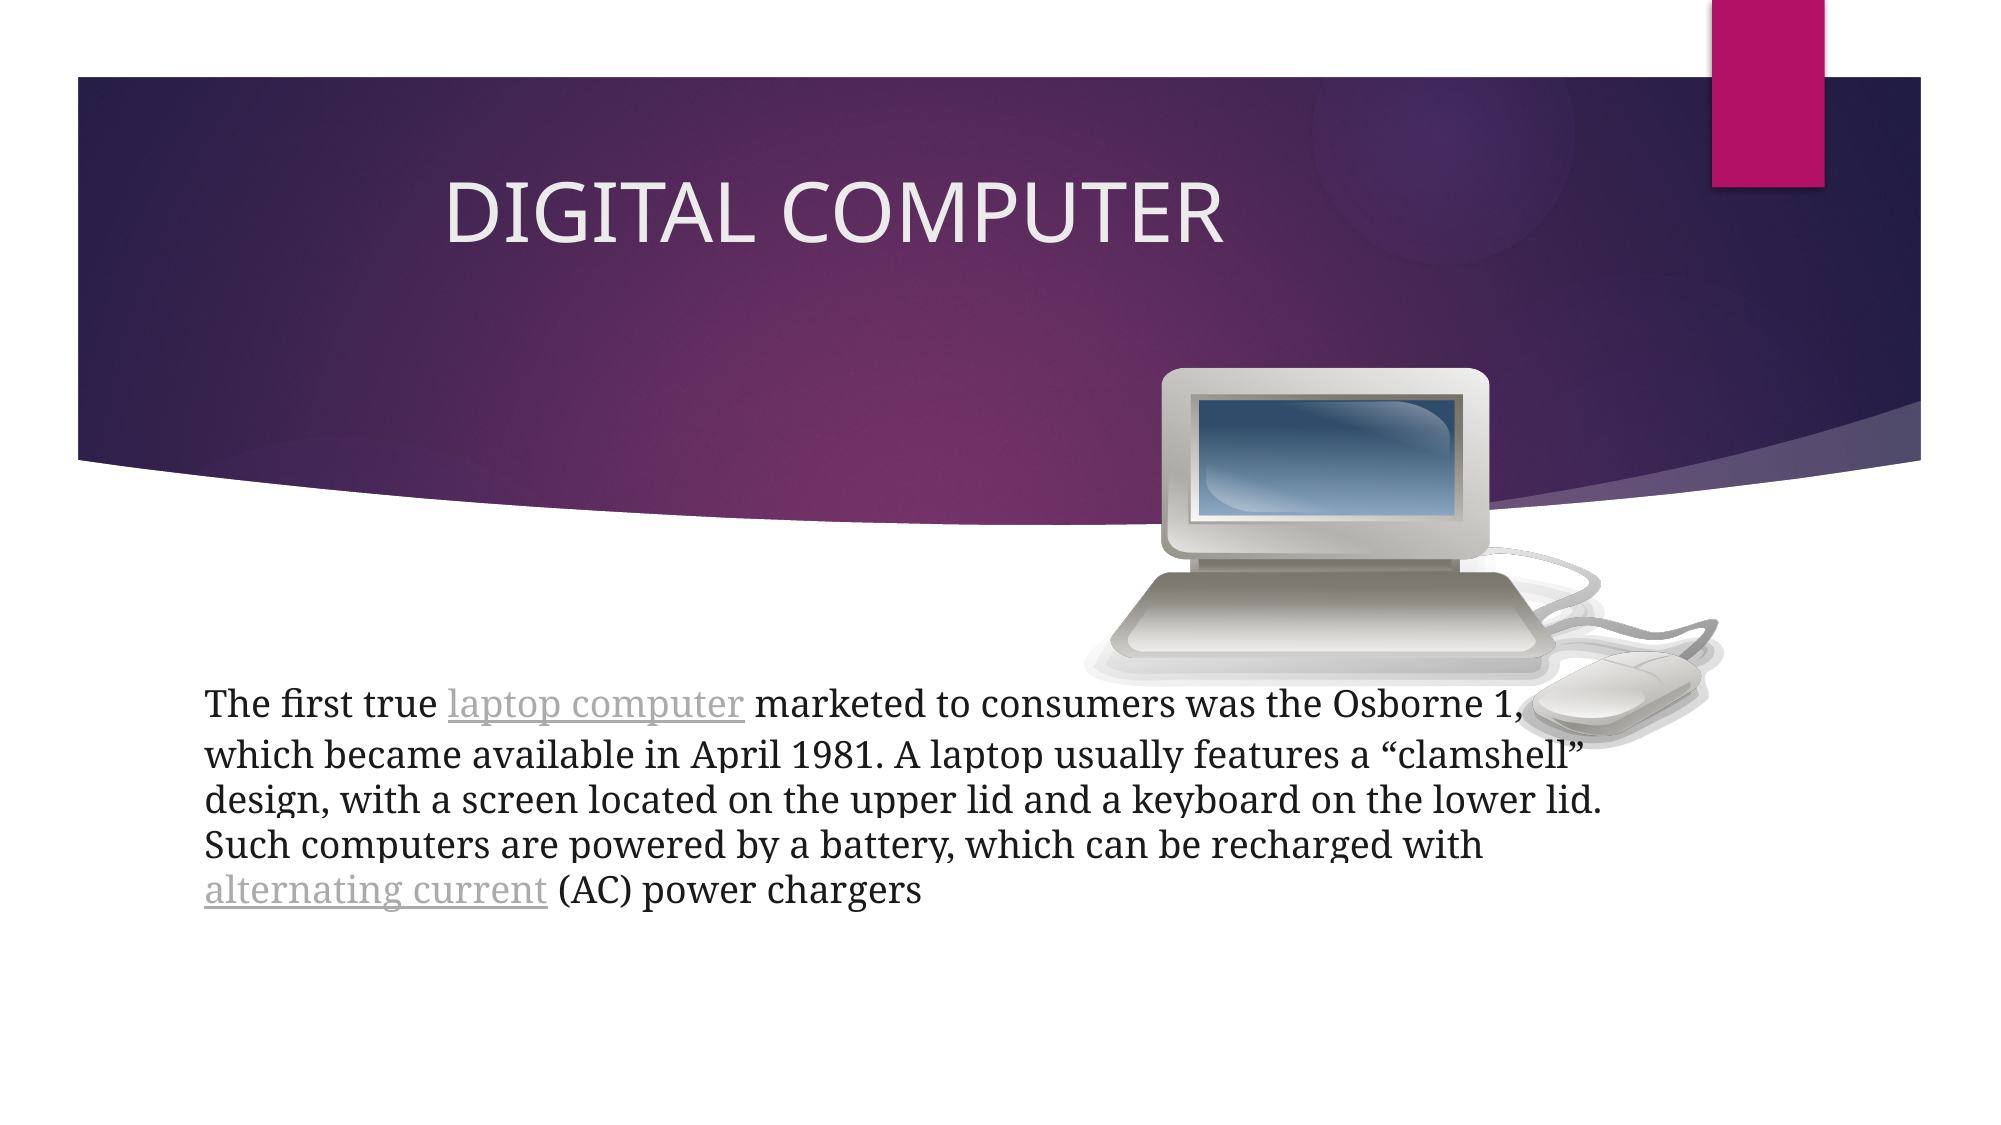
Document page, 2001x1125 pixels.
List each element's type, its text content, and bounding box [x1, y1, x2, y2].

title DIGITAL COMPUTER [188, 174, 1638, 345]
picture [1078, 301, 1731, 759]
list The first true laptop computer marketed to consumers was the Osborne 1, which became available in April 1981. A laptop usually features a “clamshell” design, with a screen located on the upper lid and a keyboard on the lower lid. Such computers are powered by a battery, which can be recharged with alternating current (AC) power chargers [189, 516, 1638, 1125]
